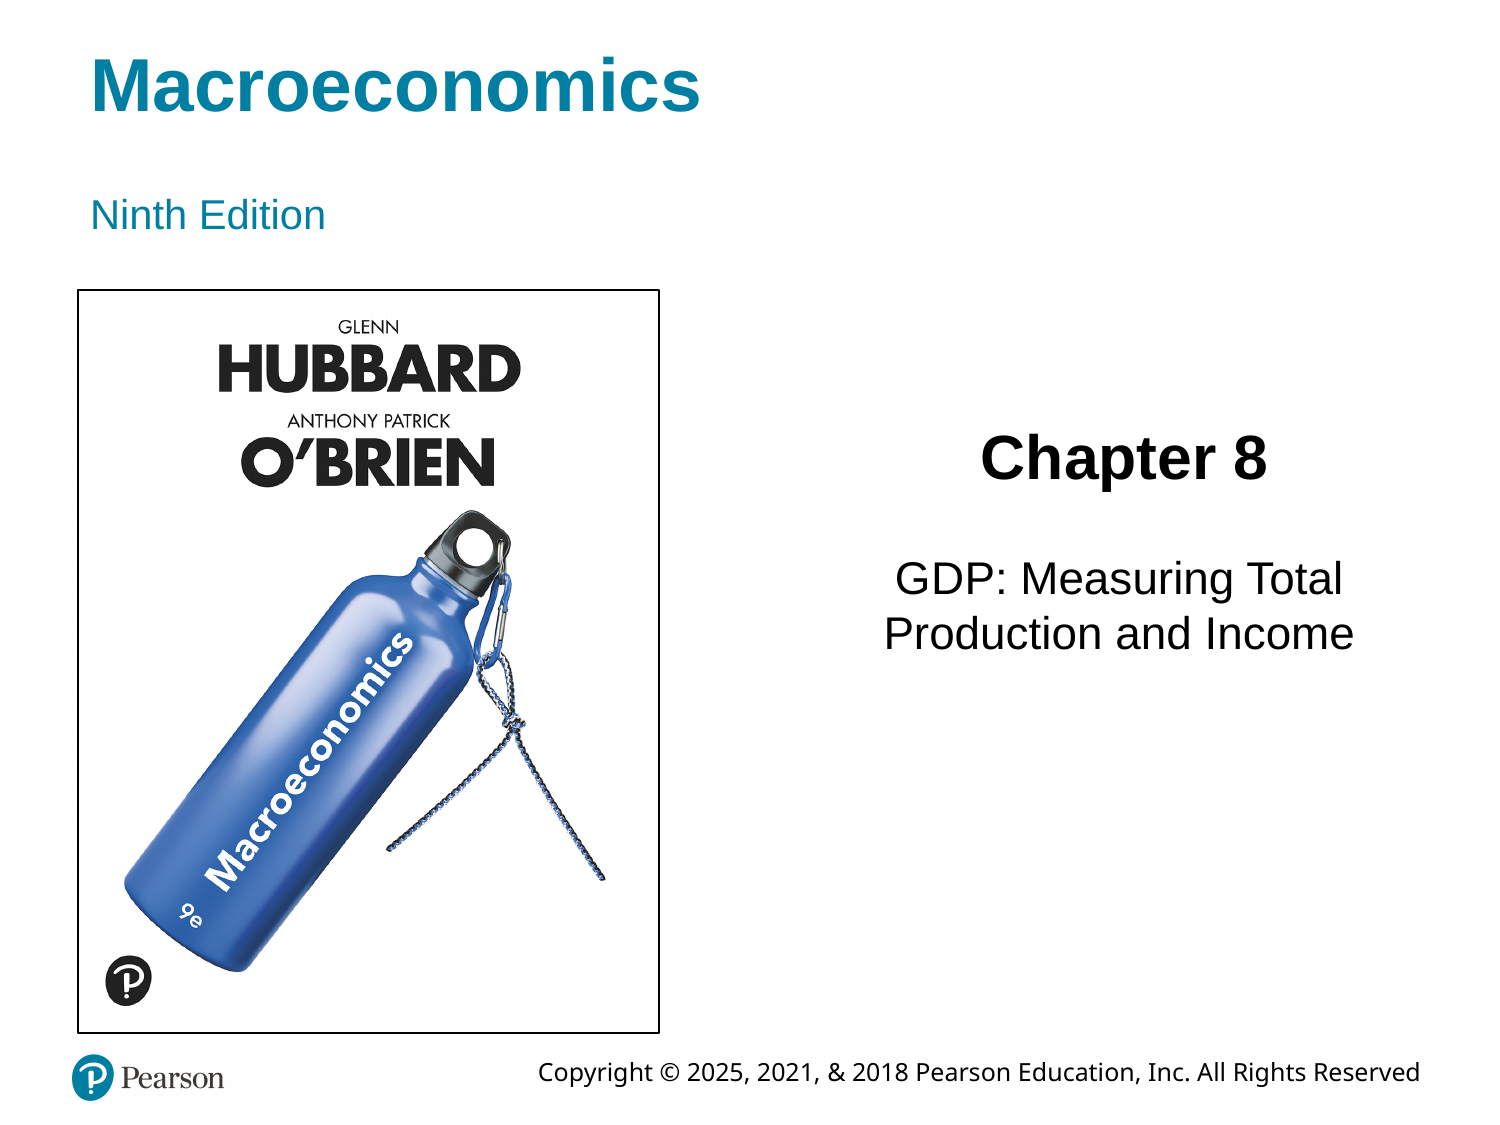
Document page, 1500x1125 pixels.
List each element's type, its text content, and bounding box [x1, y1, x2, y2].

list Copyright © 2025, 2021, & 2018 Pearson Education, Inc. All Rights Reserved [356, 1052, 1438, 1090]
list Ninth Edition [75, 153, 1425, 273]
list Chapter 8 [825, 312, 1425, 508]
picture [51, 1052, 245, 1103]
list G D P: Measuring Total Production and Income [847, 533, 1391, 729]
picture [78, 290, 659, 1033]
title Macroeconomics [75, 30, 1425, 132]
